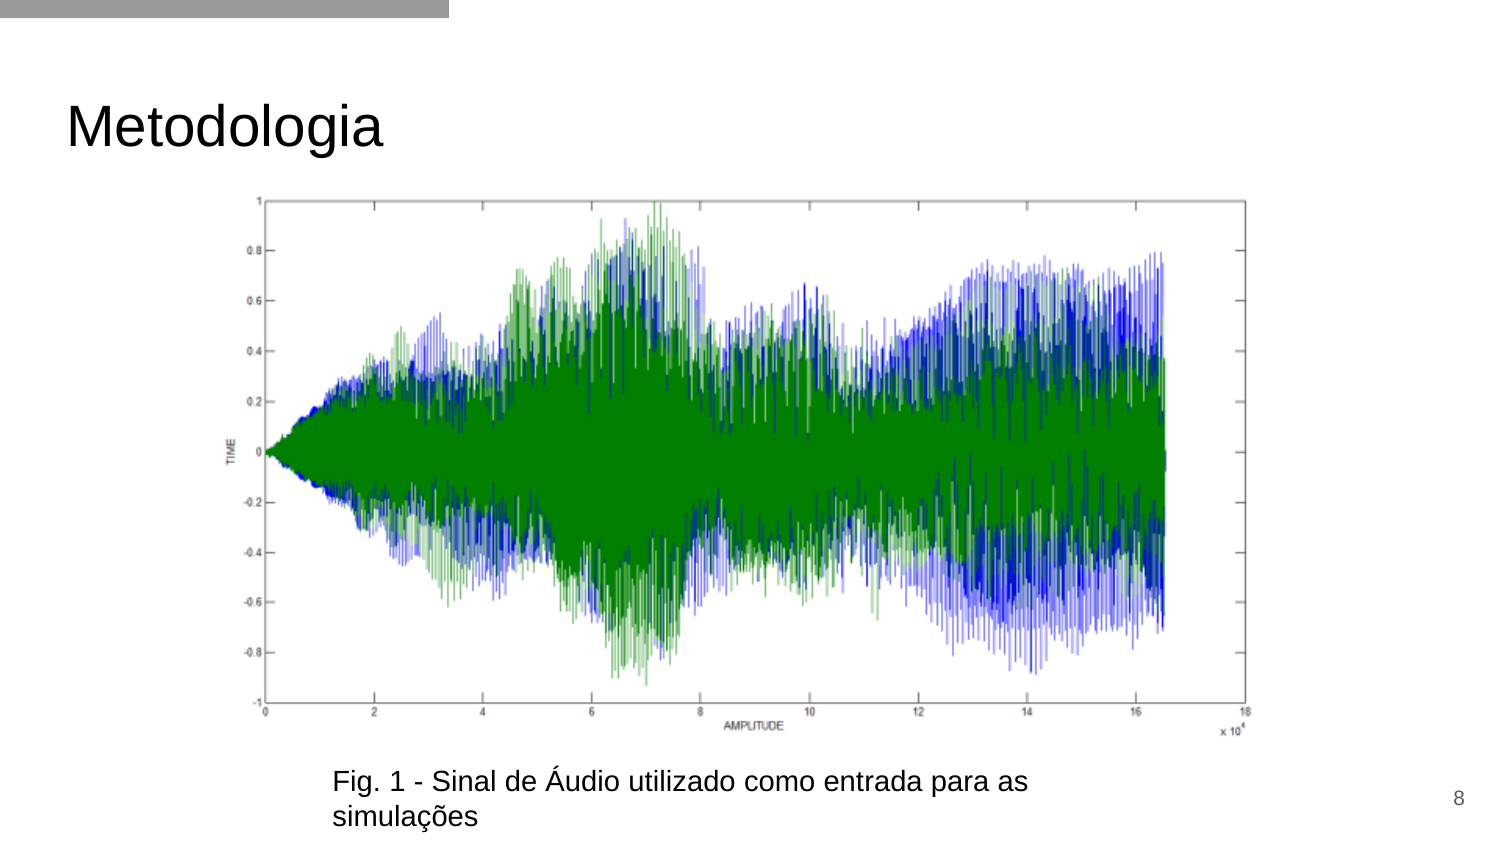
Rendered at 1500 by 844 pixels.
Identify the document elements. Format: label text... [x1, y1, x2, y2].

slide_number ‹#› [1389, 764, 1480, 830]
text_box Fig. 1 - Sinal de Áudio utilizado como entrada para as simulações [317, 757, 1183, 787]
picture [216, 178, 1284, 748]
text_box [0, 0, 449, 19]
title Metodologia [51, 72, 1449, 167]
